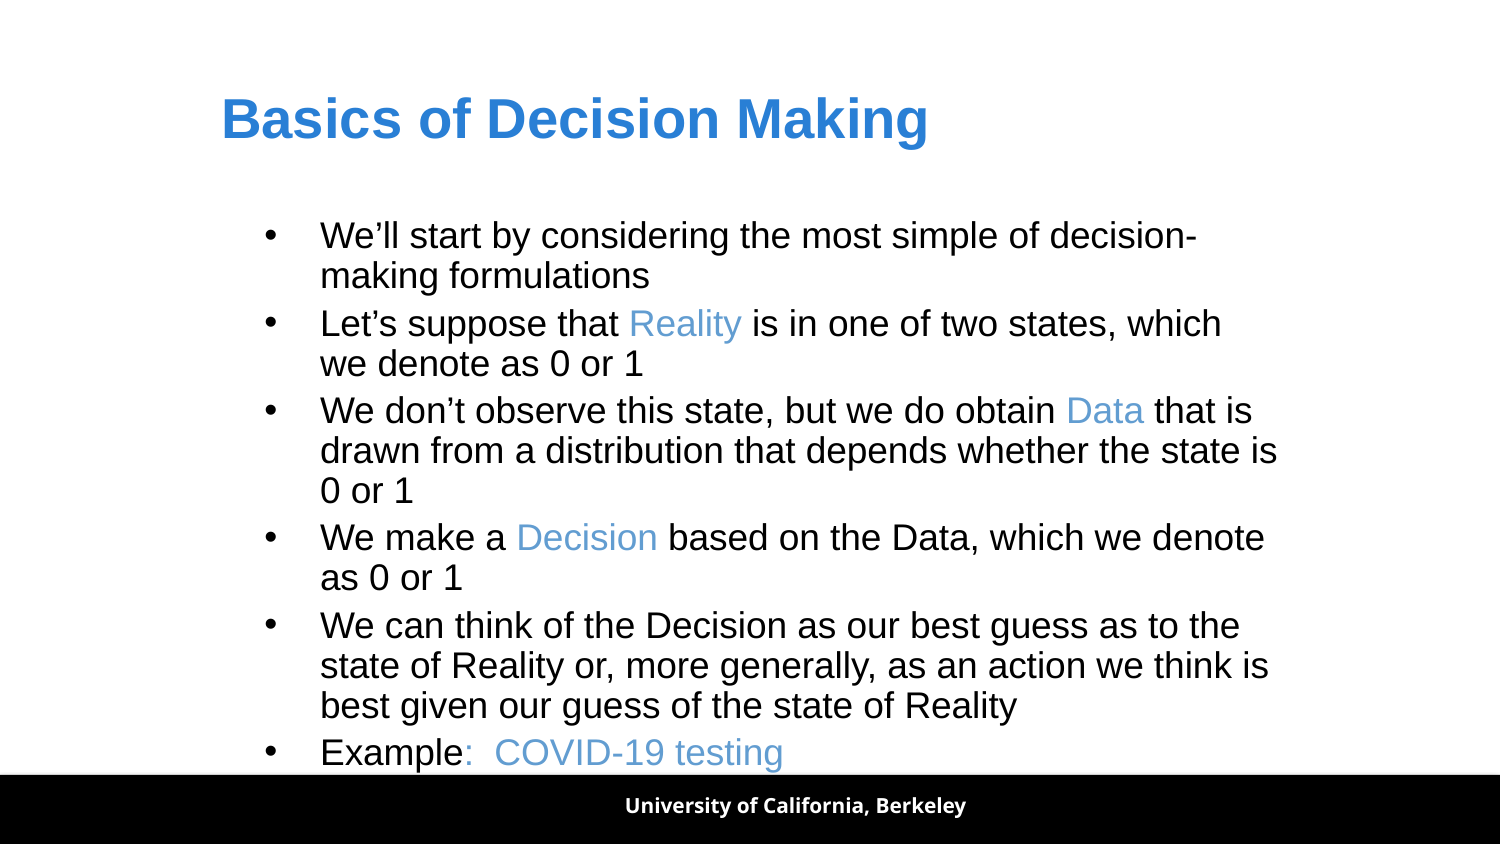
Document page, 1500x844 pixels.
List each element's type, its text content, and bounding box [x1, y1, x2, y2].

title Basics of Decision Making [205, 45, 1284, 186]
list We’ll start by considering the most simple of decision-making formulations Let’s suppose that Reality is in one of two states, which we denote as 0 or 1 We don’t observe this state, but we do obtain Data that is drawn from a distribution that depends whether the state is 0 or 1 We make a Decision based on the Data, which we denote as 0 or 1 We can think of the Decision as our best guess as to the state of Reality or, more generally, as an action we think is best given our guess of the state of Reality Example: COVID-19 testing [249, 209, 1295, 786]
footer University of California, Berkeley [320, 785, 1271, 838]
